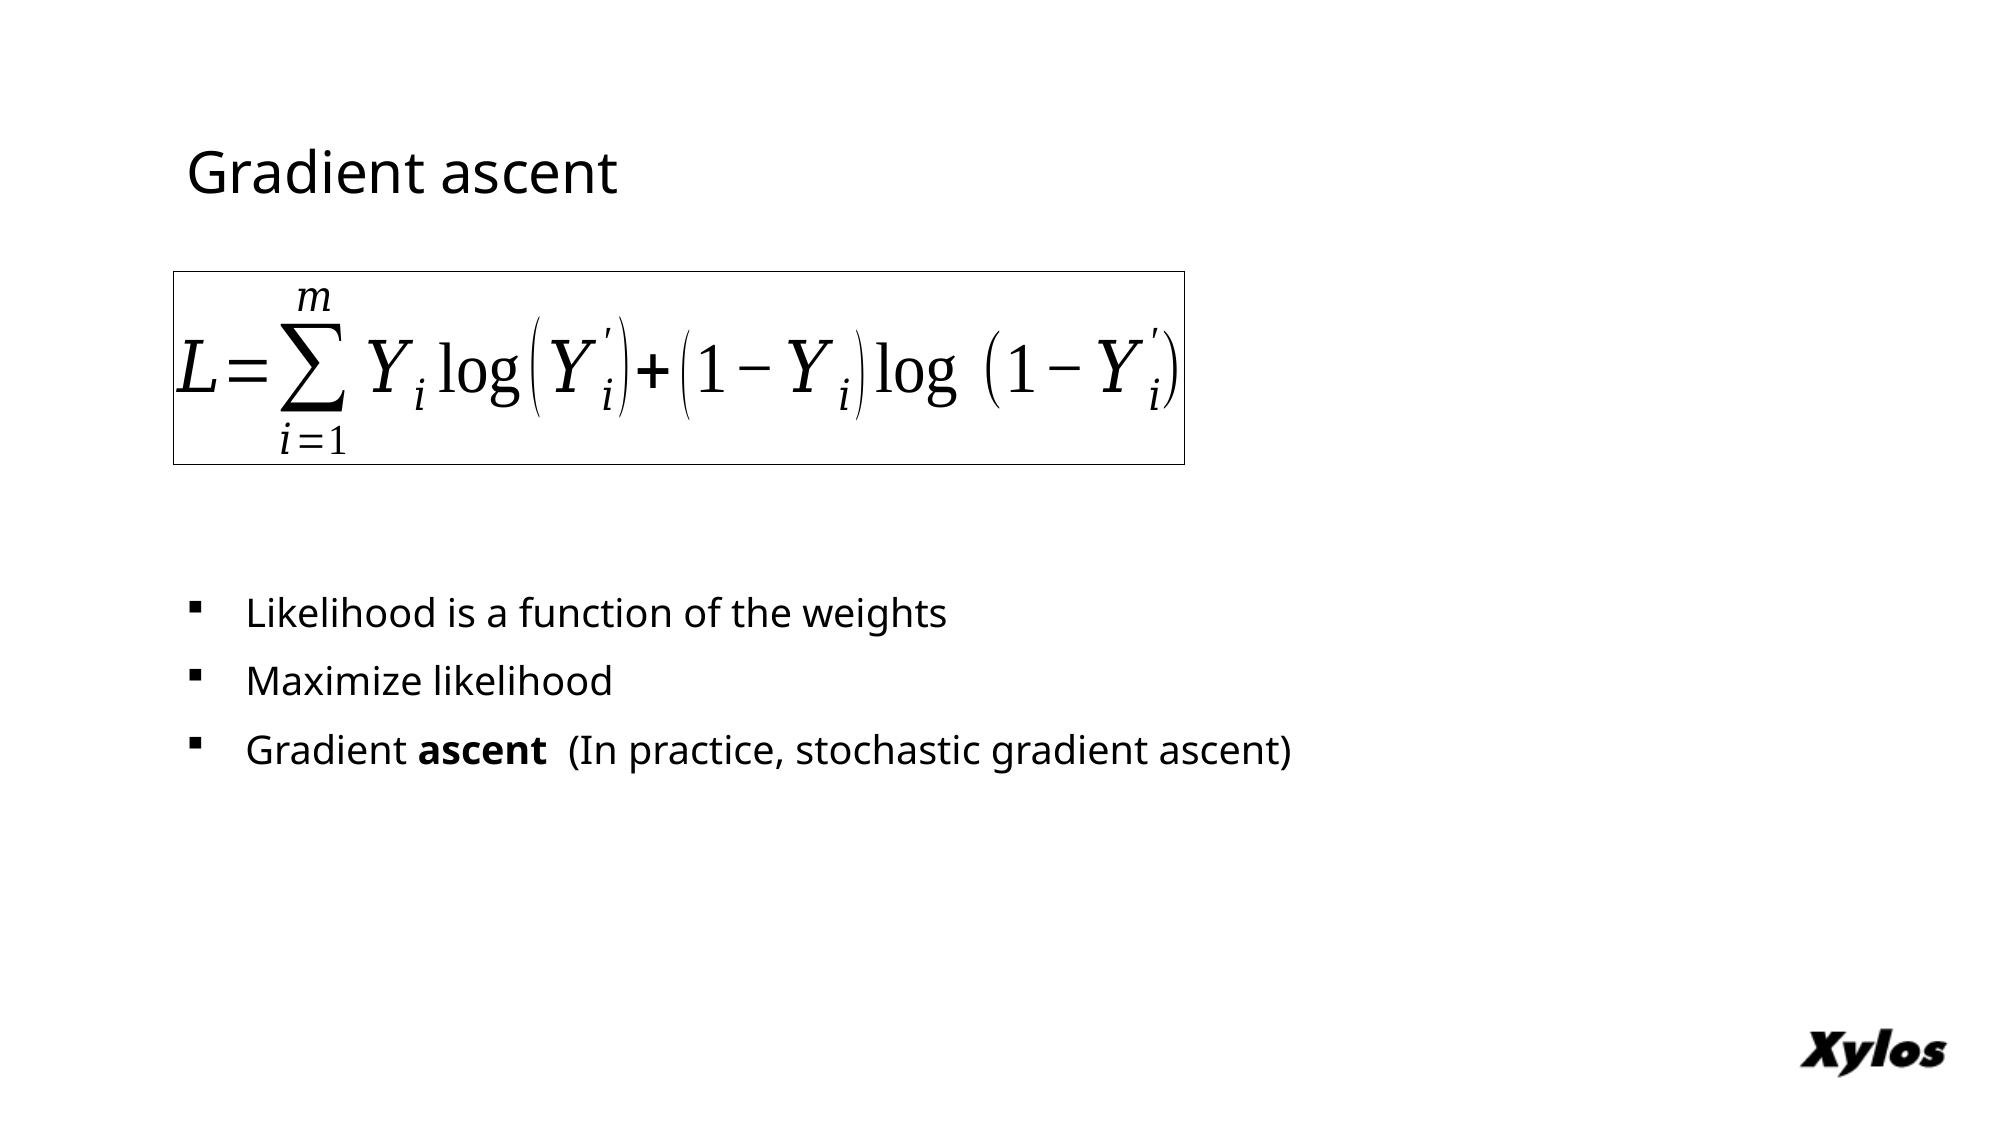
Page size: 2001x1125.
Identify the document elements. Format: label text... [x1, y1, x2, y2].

picture [1796, 1021, 2000, 1125]
title Gradient ascent [171, 129, 1825, 219]
list Likelihood is a function of the weights Maximize likelihood Gradient ascent (In practice, stochastic gradient ascent) [171, 307, 1825, 929]
